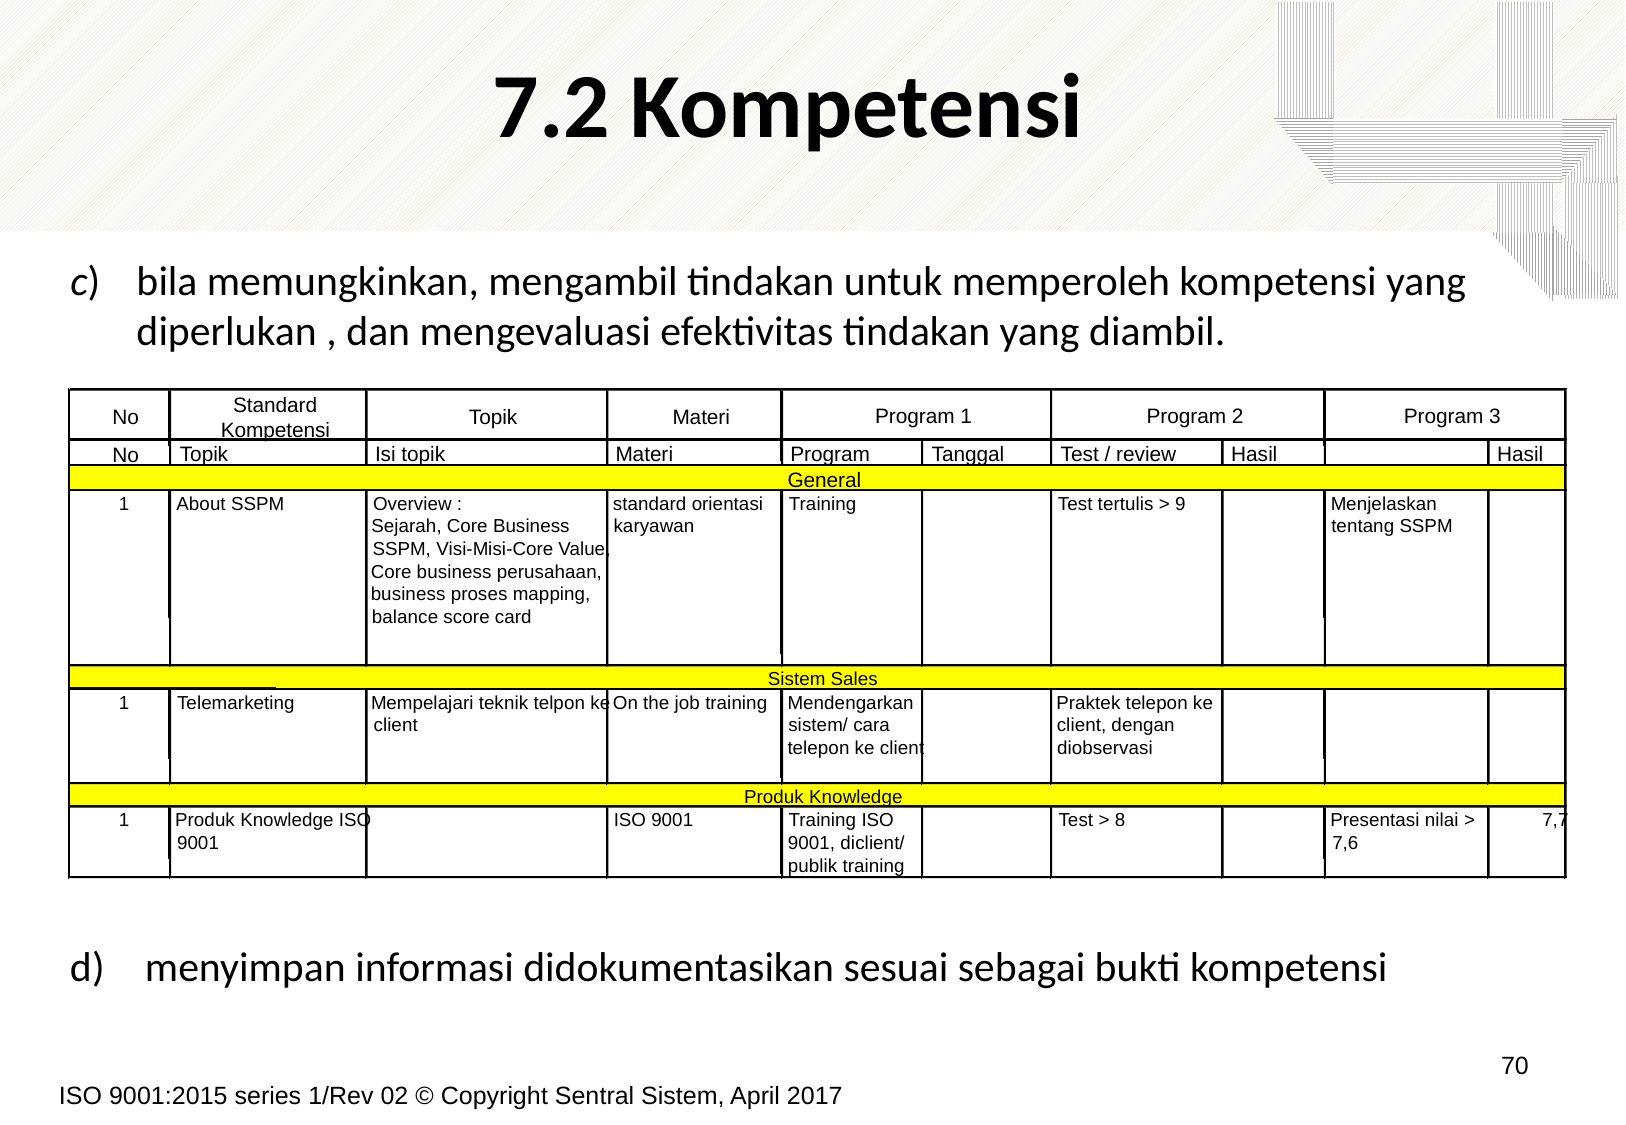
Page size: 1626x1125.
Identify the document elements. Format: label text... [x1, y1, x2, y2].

text_box [1556, 0, 1625, 233]
text_box 7.2 Kompetensi [477, 32, 1114, 185]
slide_number 70 [1164, 1042, 1544, 1103]
text_box [1560, 184, 1620, 293]
text_box [1492, 0, 1556, 117]
list c) bila memungkinkan, mengambil tindakan untuk memperoleh kompetensi yang diperlukan , dan mengevaluasi efektivitas tindakan yang diambil. [55, 245, 1582, 400]
footer ISO 9001:2015 series 1/Rev 02 © Copyright Sentral Sistem, April 2017 [44, 1072, 943, 1125]
text_box [1336, 120, 1586, 175]
text_box [1271, 115, 1336, 188]
text_box [1558, 116, 1620, 157]
text_box [1560, 297, 1620, 302]
text_box [1561, 121, 1620, 186]
text_box d) menyimpan informasi didokumentasikan sesuai sebagai bukti kompetensi [55, 937, 1584, 1000]
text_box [67, 388, 1567, 879]
text_box [1274, 0, 1337, 120]
text_box [1336, 175, 1564, 185]
text_box [1488, 230, 1557, 305]
text_box [1492, 185, 1556, 230]
text_box [1550, 223, 1620, 298]
text_box [0, 0, 1492, 233]
text_box [1612, 111, 1620, 117]
text_box [1564, 175, 1570, 182]
